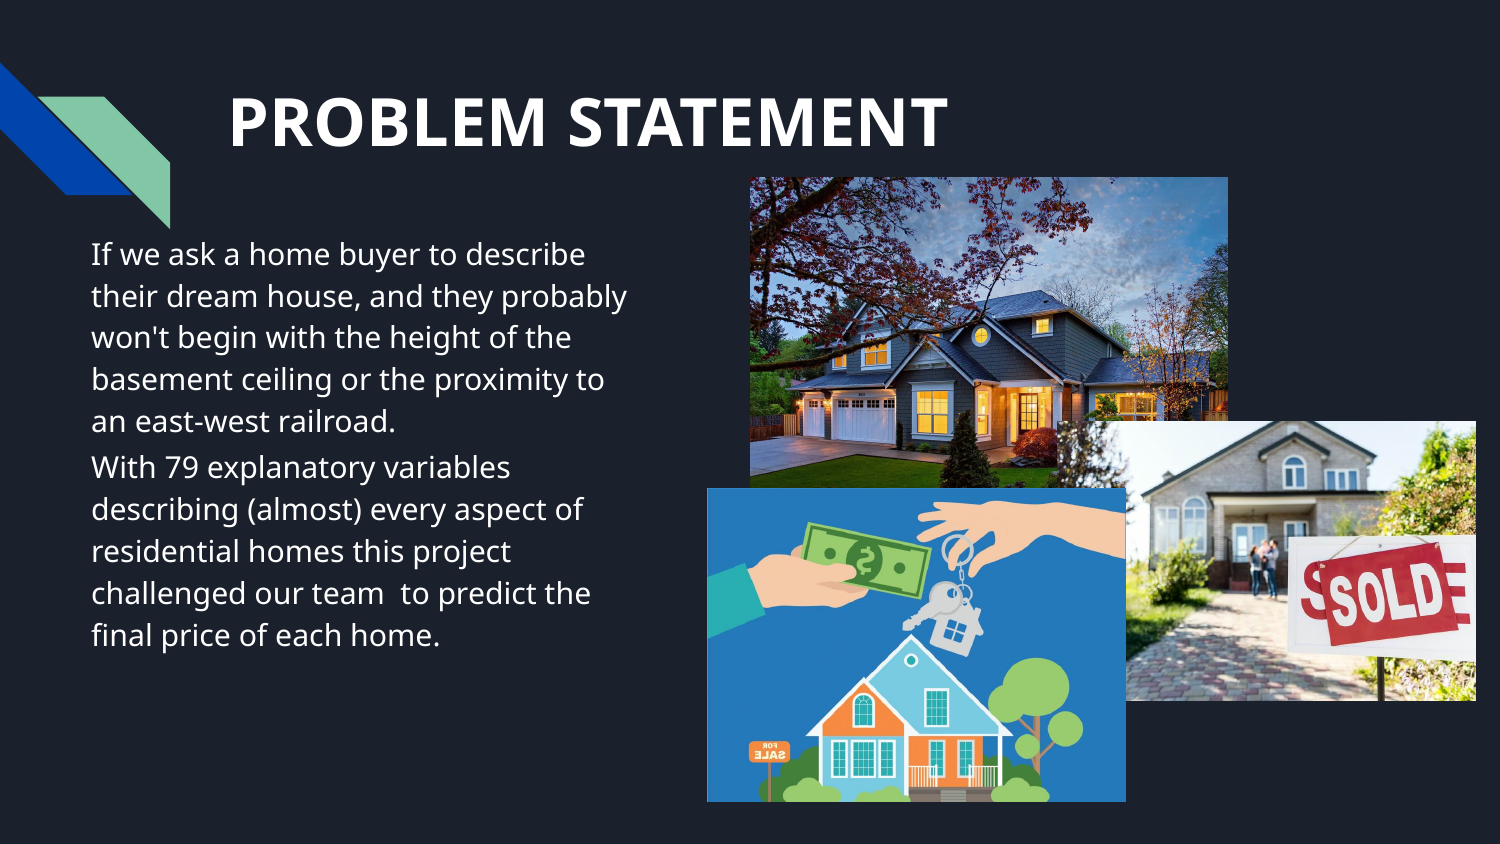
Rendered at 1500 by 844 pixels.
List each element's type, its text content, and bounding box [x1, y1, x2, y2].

title PROBLEM STATEMENT [212, 64, 1368, 215]
picture [707, 177, 1476, 803]
list If we ask a home buyer to describe their dream house, and they probably won't begin with the height of the basement ceiling or the proximity to an east-west railroad. With 79 explanatory variables describing (almost) every aspect of residential homes this project challenged our team to predict the final price of each home. [76, 214, 651, 693]
